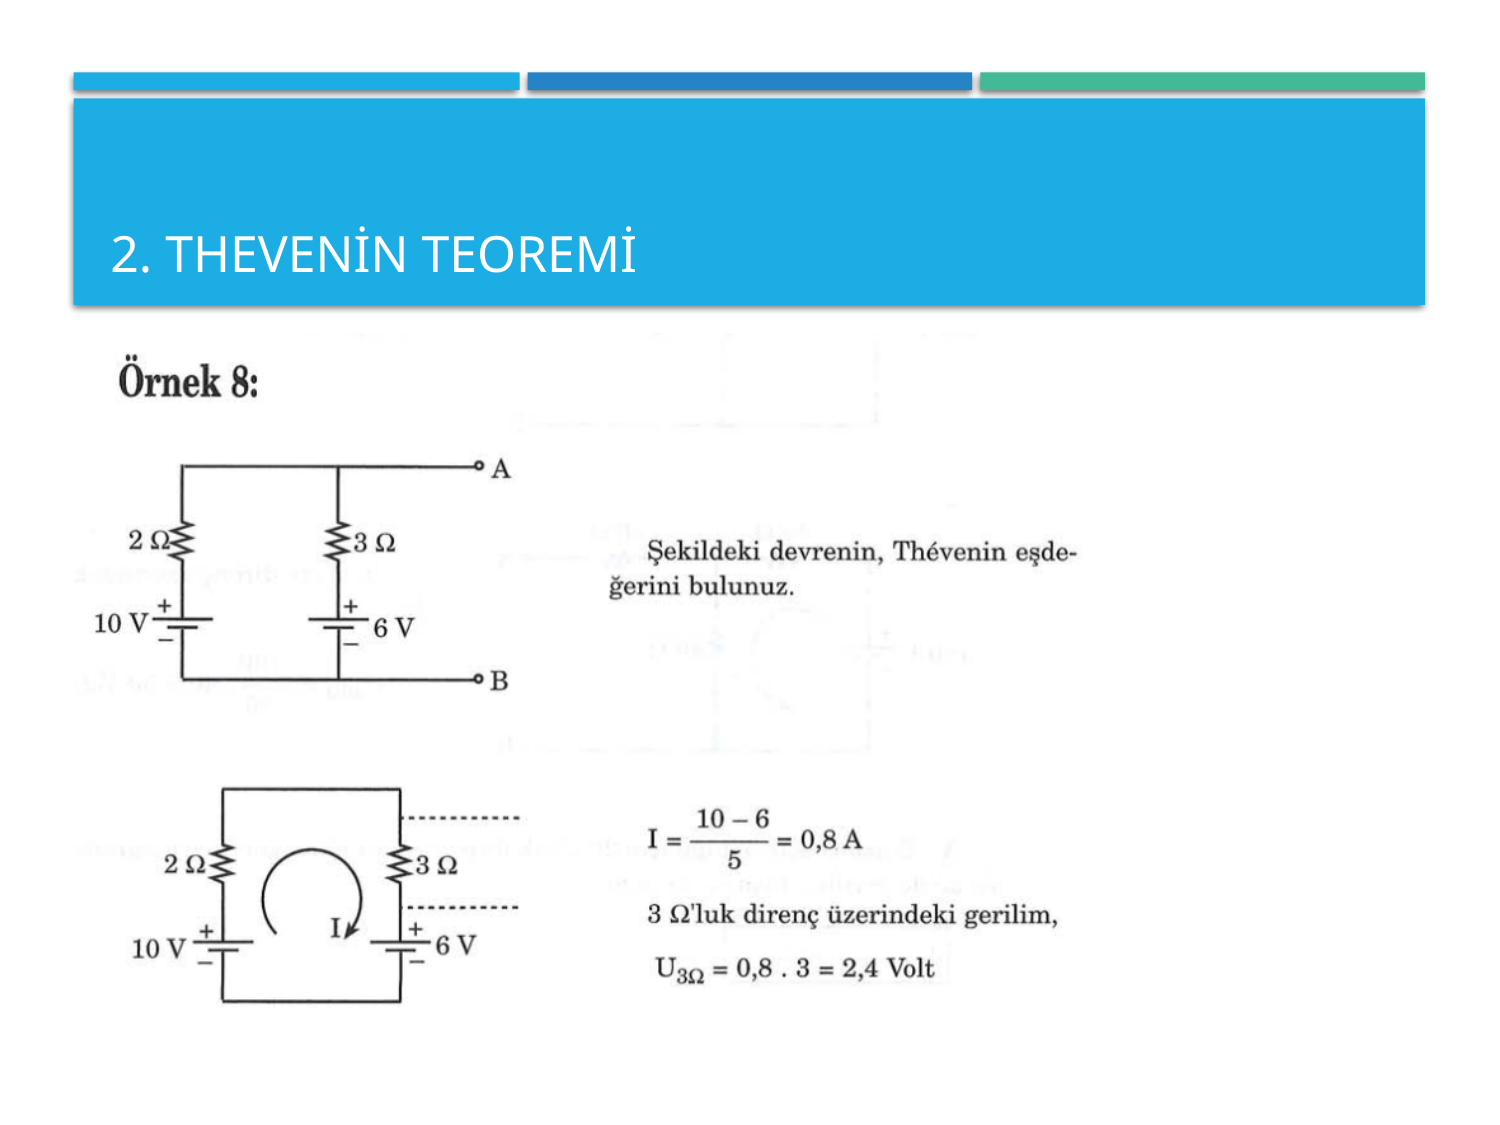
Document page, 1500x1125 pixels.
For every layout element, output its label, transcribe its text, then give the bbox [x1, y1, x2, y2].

picture [73, 333, 1095, 1026]
title 2. thevenin teoremi [95, 112, 1406, 291]
